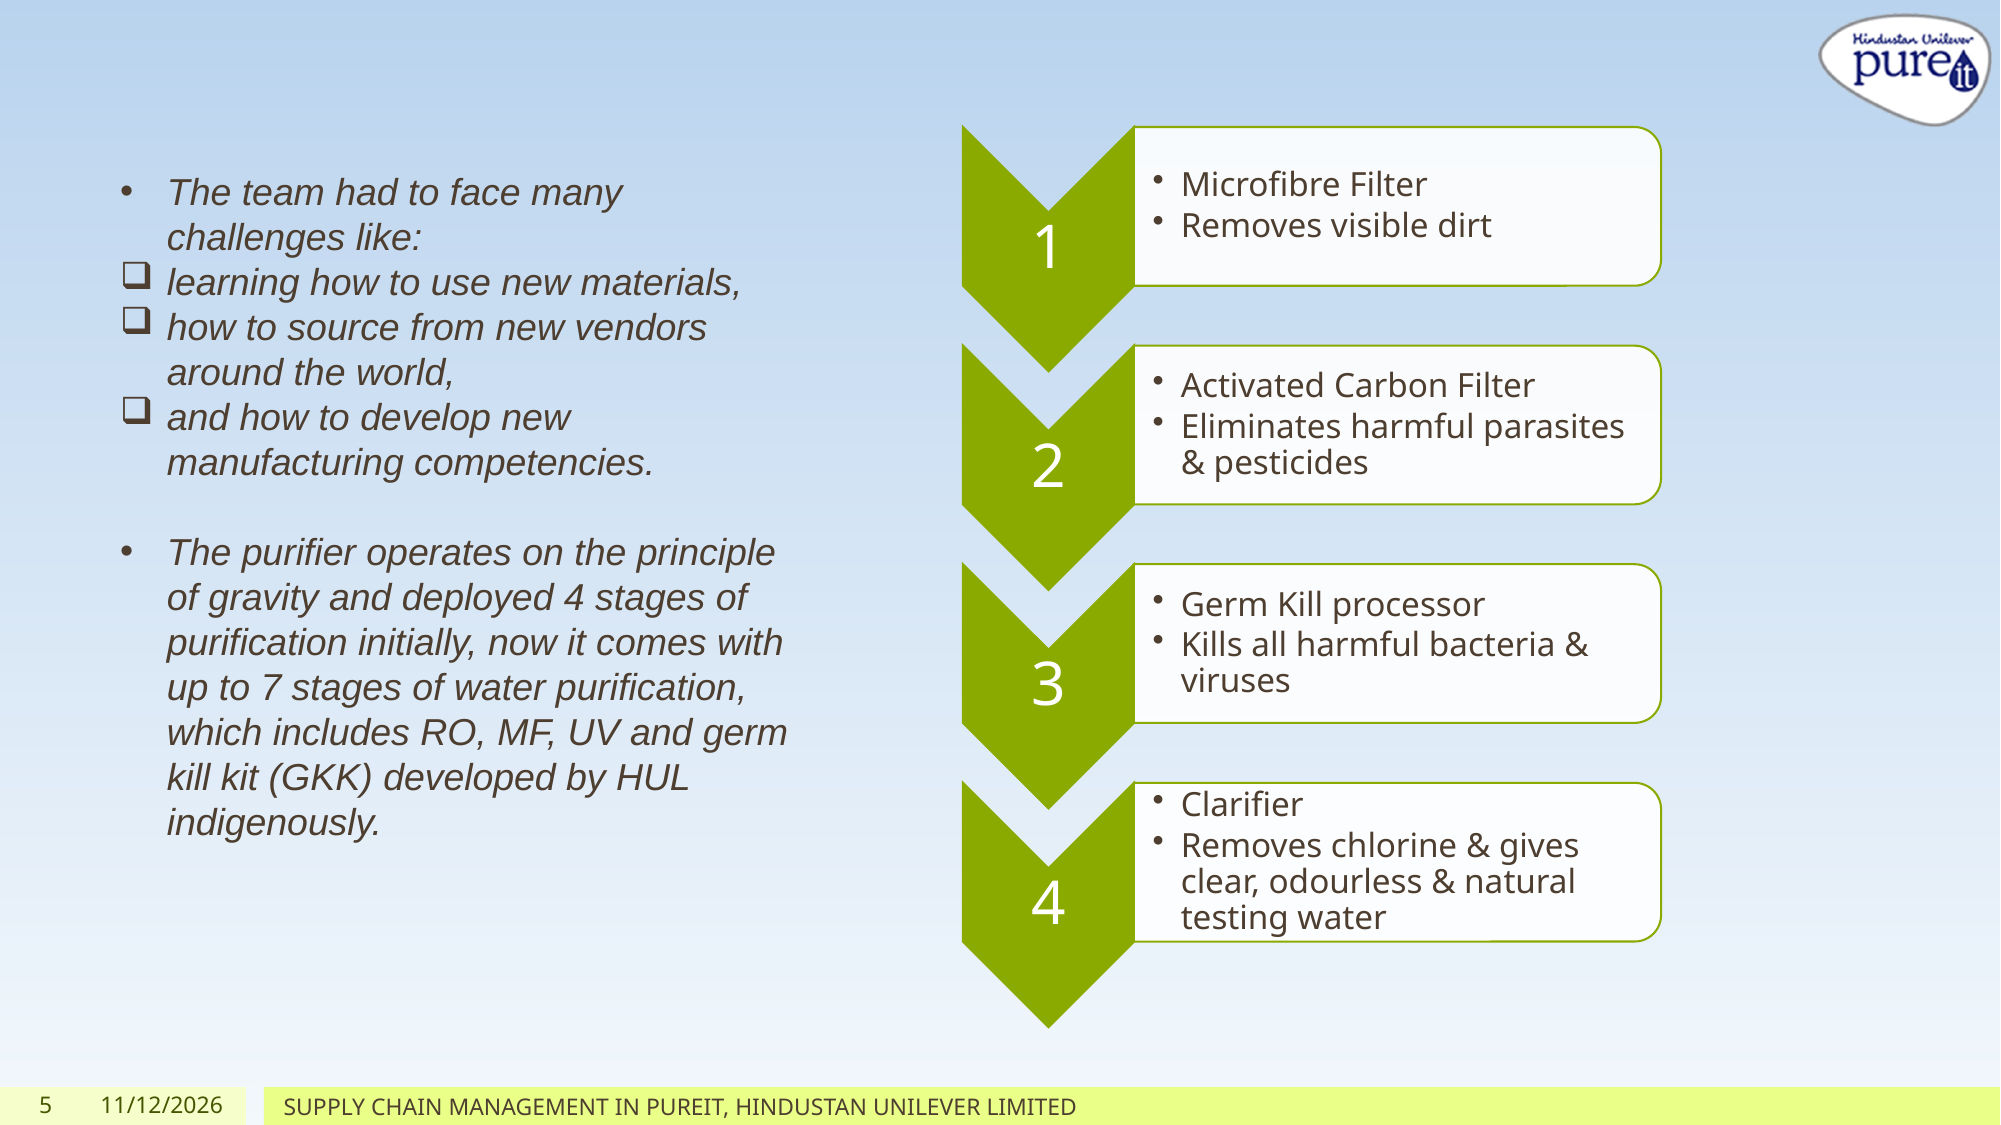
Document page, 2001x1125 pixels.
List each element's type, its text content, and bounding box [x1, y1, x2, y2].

picture [1818, 13, 1992, 127]
text_box The team had to face many challenges like: learning how to use new materials, how to source from new vendors around the world, and how to develop new manufacturing competencies. The purifier operates on the principle of gravity and deployed 4 stages of purification initially, now it comes with up to 7 stages of water purification, which includes RO, MF, UV and germ kill kit (GKK) developed by HUL indigenously. [105, 161, 804, 851]
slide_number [74, 1087, 239, 1125]
slide_number 5 [0, 1087, 68, 1125]
footer SUPPLY CHAIN MANAGEMENT IN PUREIT, HINDUSTAN UNILEVER LIMITED [268, 1087, 1769, 1125]
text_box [962, 126, 1662, 1028]
